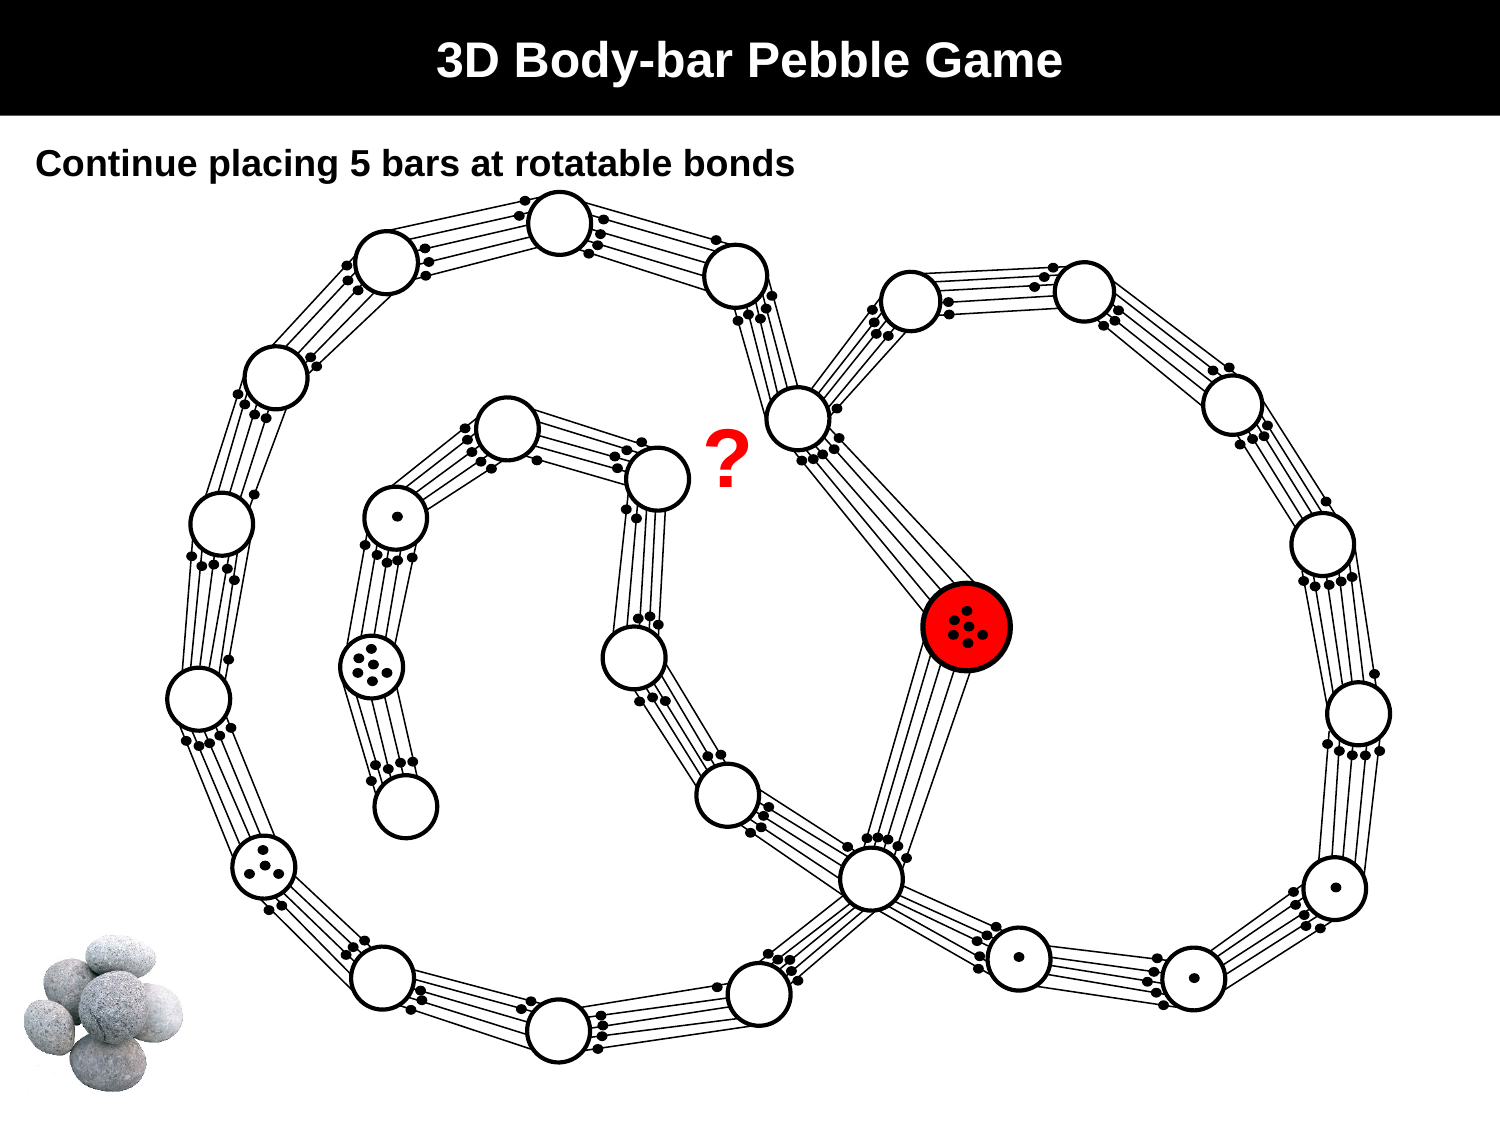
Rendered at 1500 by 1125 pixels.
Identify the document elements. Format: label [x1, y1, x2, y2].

text_box [20, 131, 1391, 1063]
picture [24, 922, 190, 1093]
text_box [0, 0, 1500, 116]
